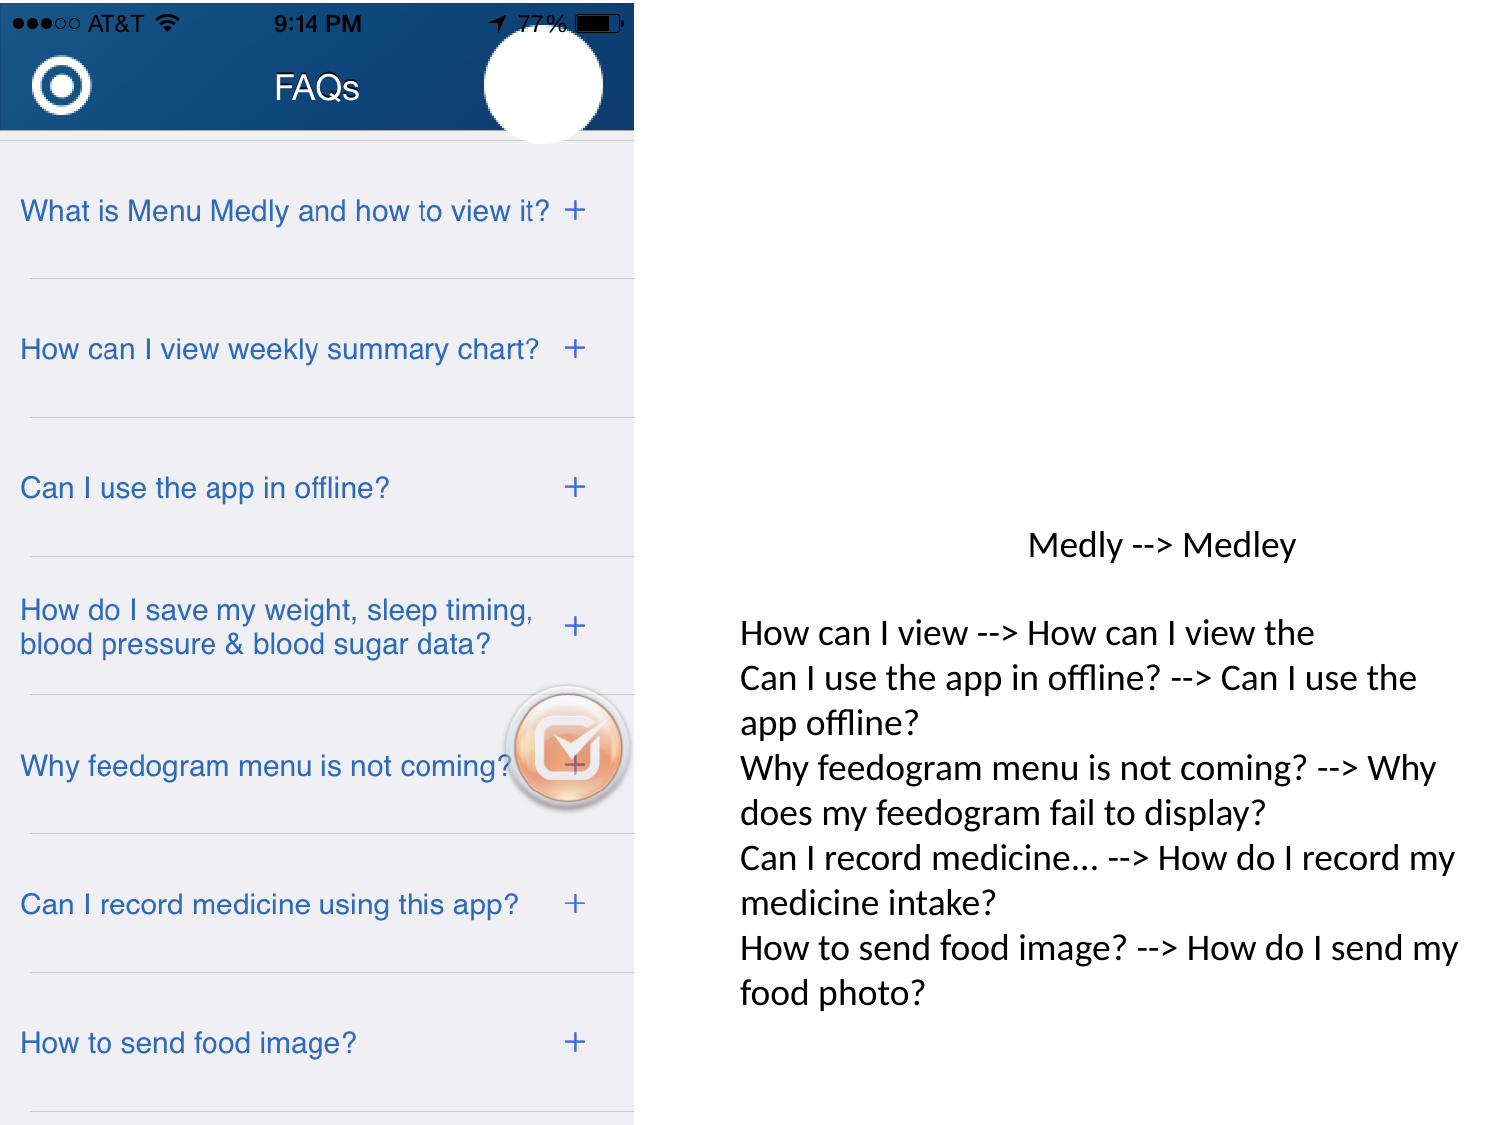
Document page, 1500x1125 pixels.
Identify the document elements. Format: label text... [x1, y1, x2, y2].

text_box How can I view --> How can I view the Can I use the app in offline? --> Can I use the app offline? Why feedogram menu is not coming? --> Why does my feedogram fail to display? Can I record medicine... --> How do I record my medicine intake? How to send food image? --> How do I send my food photo? [724, 600, 1475, 1025]
text_box Medly --> Medley [1012, 512, 1315, 573]
picture [0, 3, 634, 1125]
